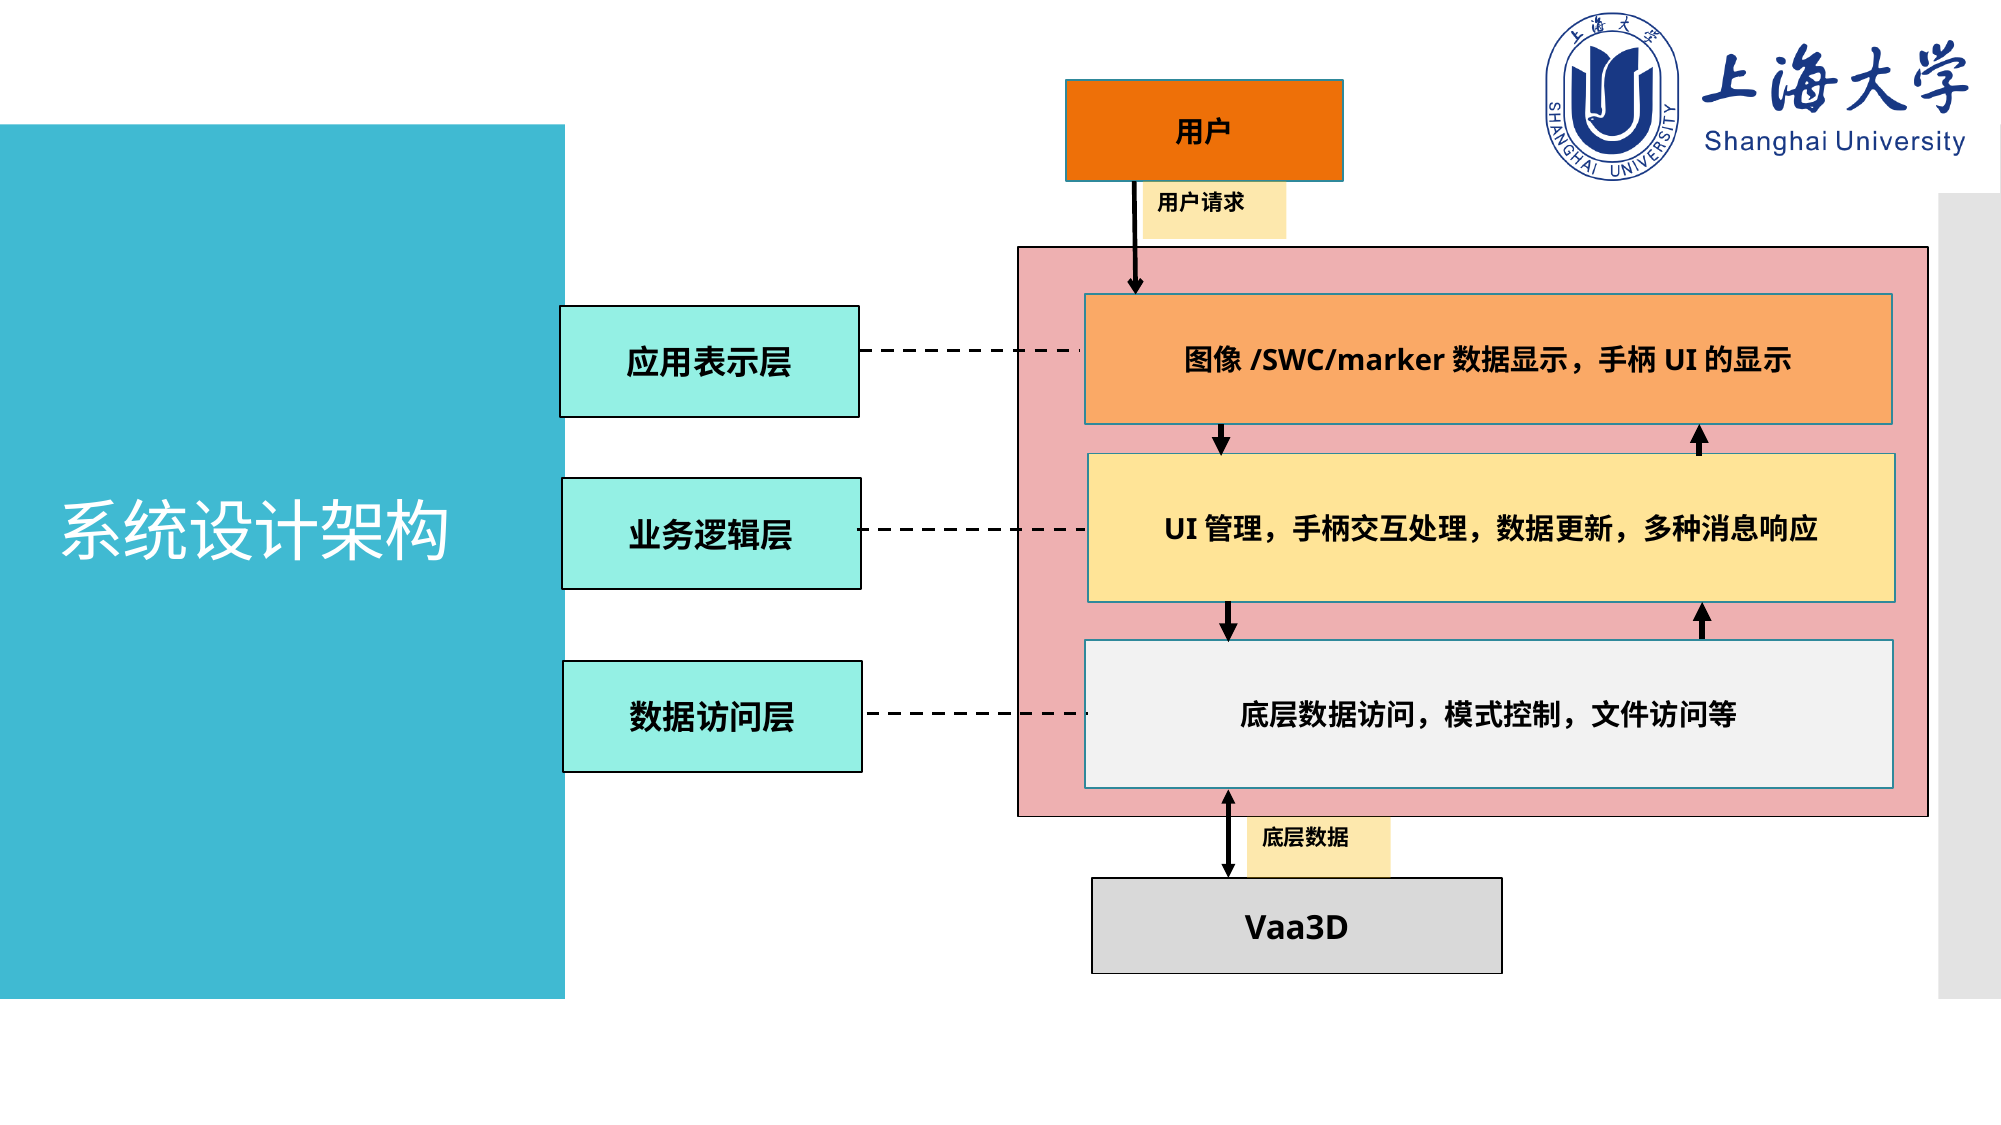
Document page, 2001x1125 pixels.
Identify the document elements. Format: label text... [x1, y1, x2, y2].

title 系统设计架构 [41, 187, 507, 578]
picture [1514, 0, 2000, 194]
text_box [560, 79, 1929, 974]
